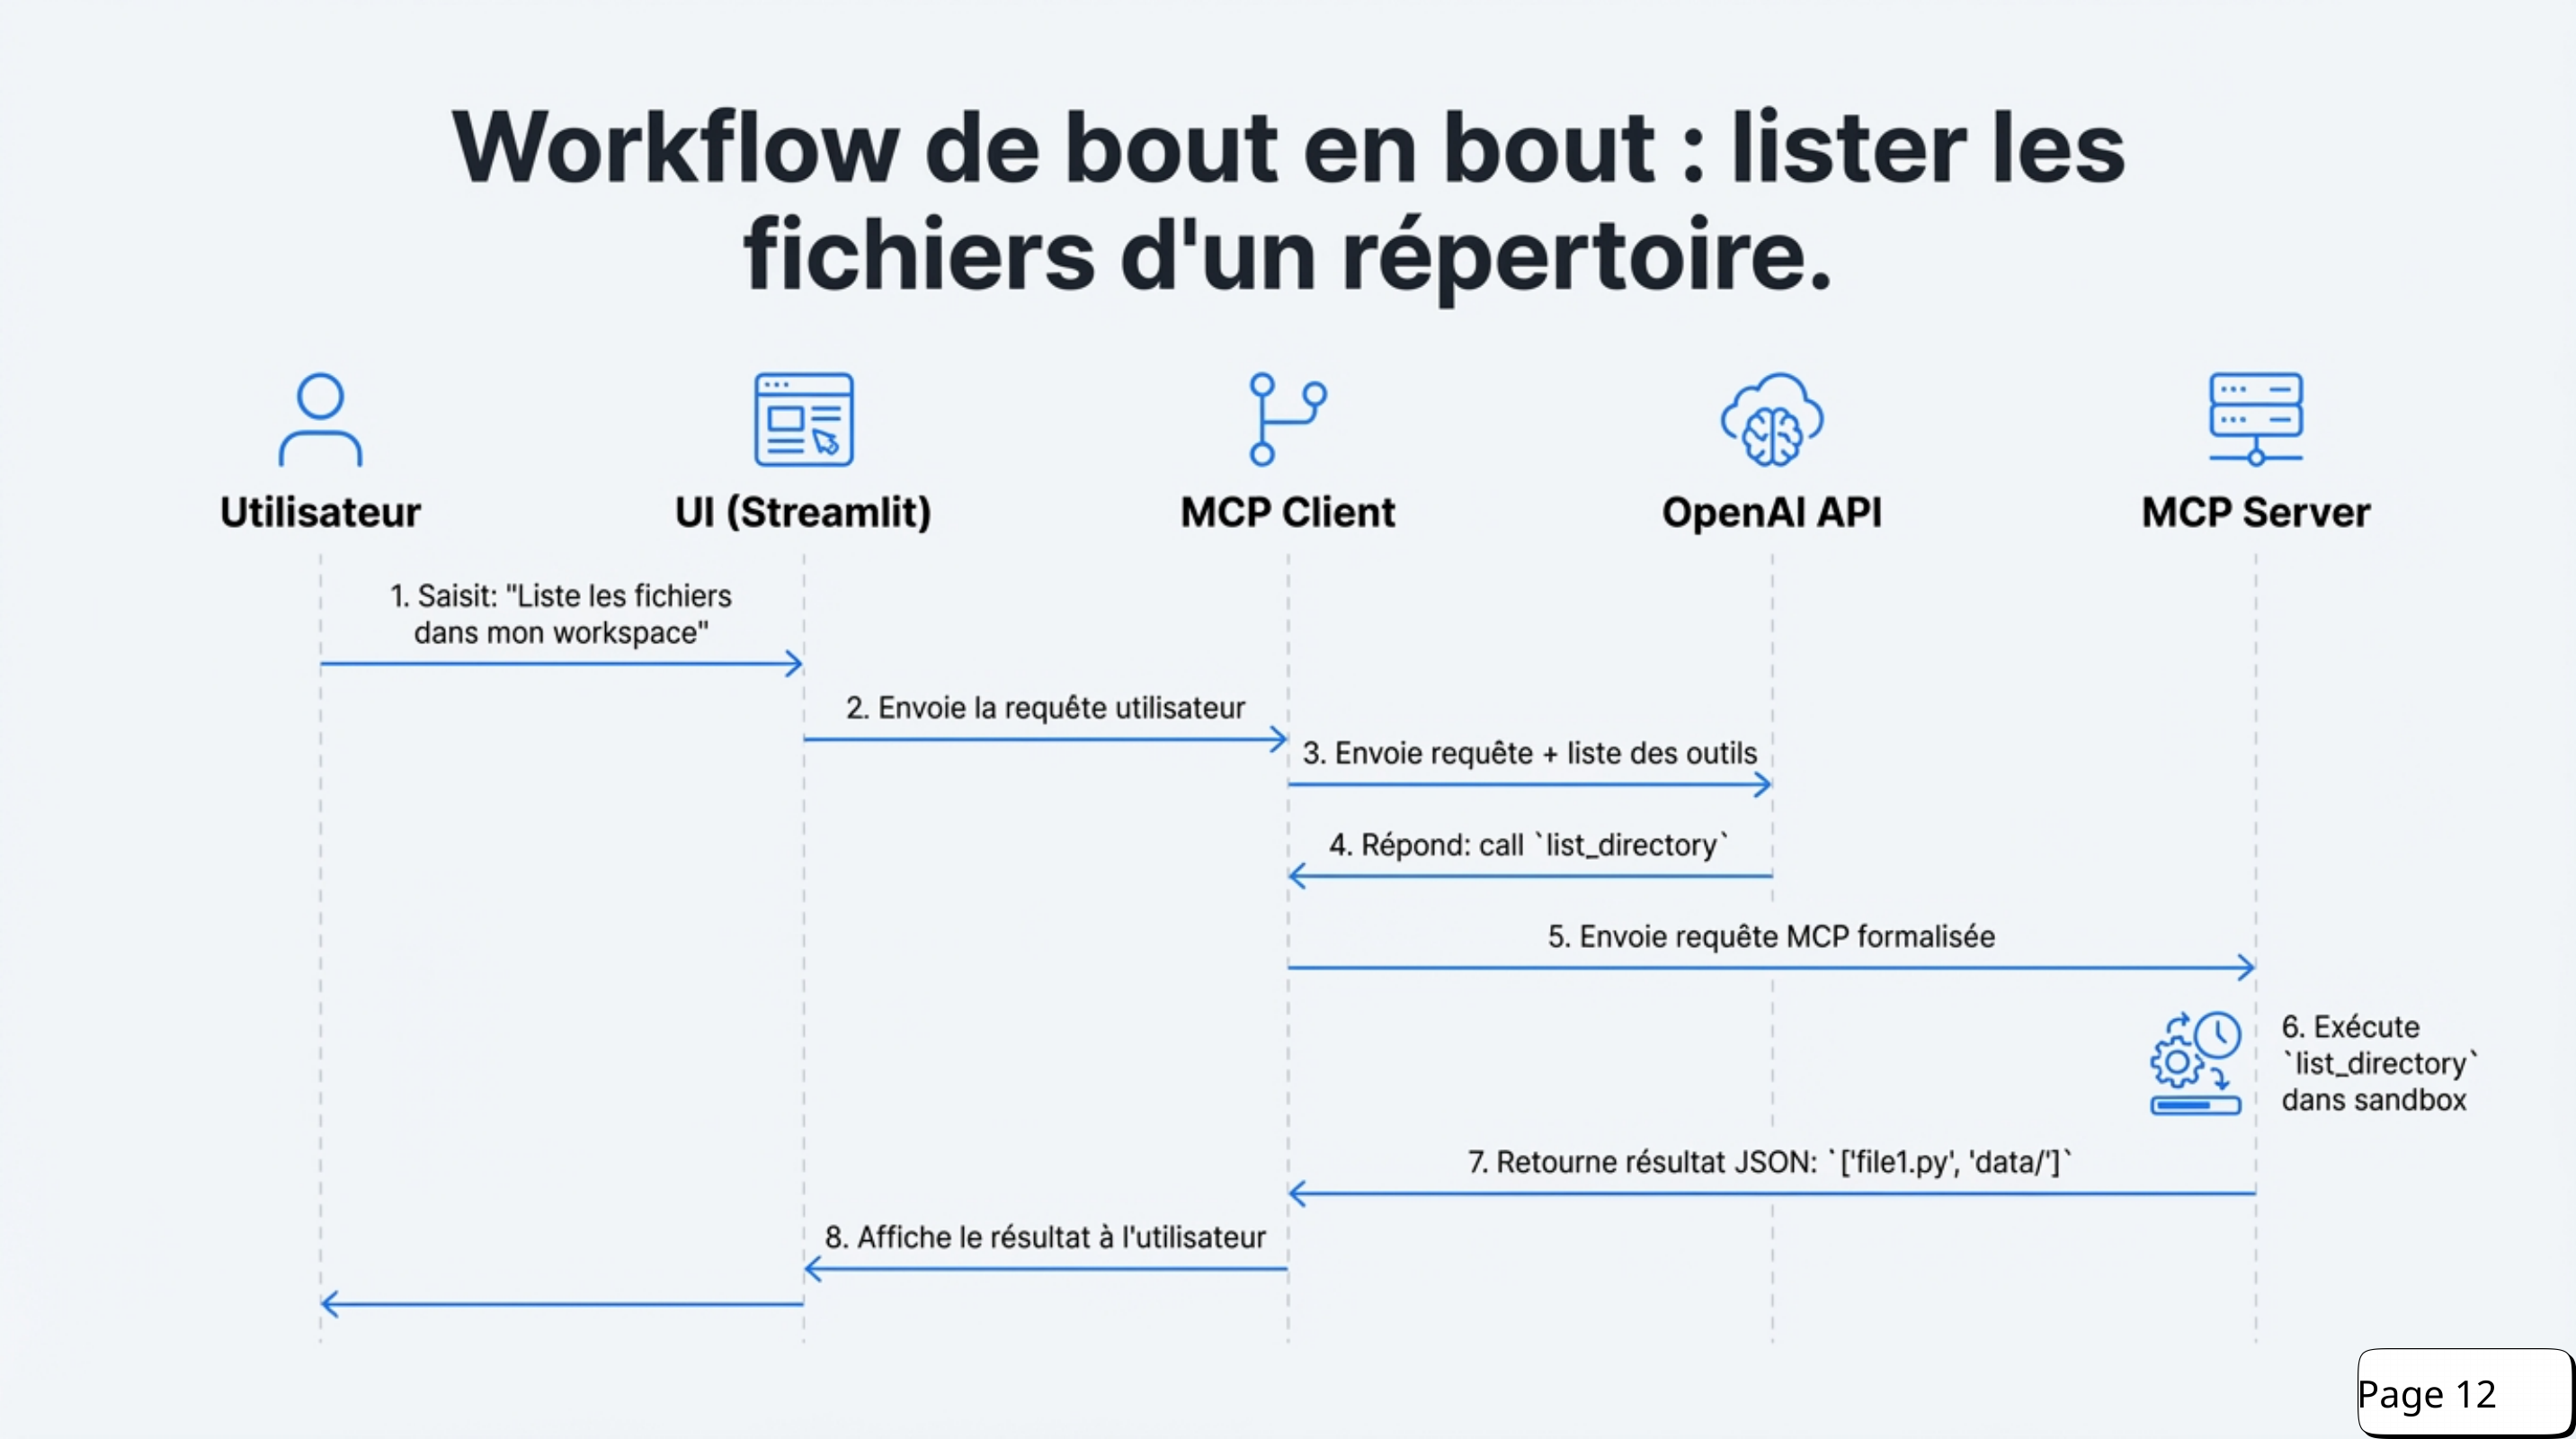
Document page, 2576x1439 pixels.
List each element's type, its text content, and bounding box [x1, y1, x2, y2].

text_box [2358, 1348, 2576, 1439]
text_box Page 12 [2357, 1363, 2498, 1416]
text_box [0, 0, 2576, 1439]
